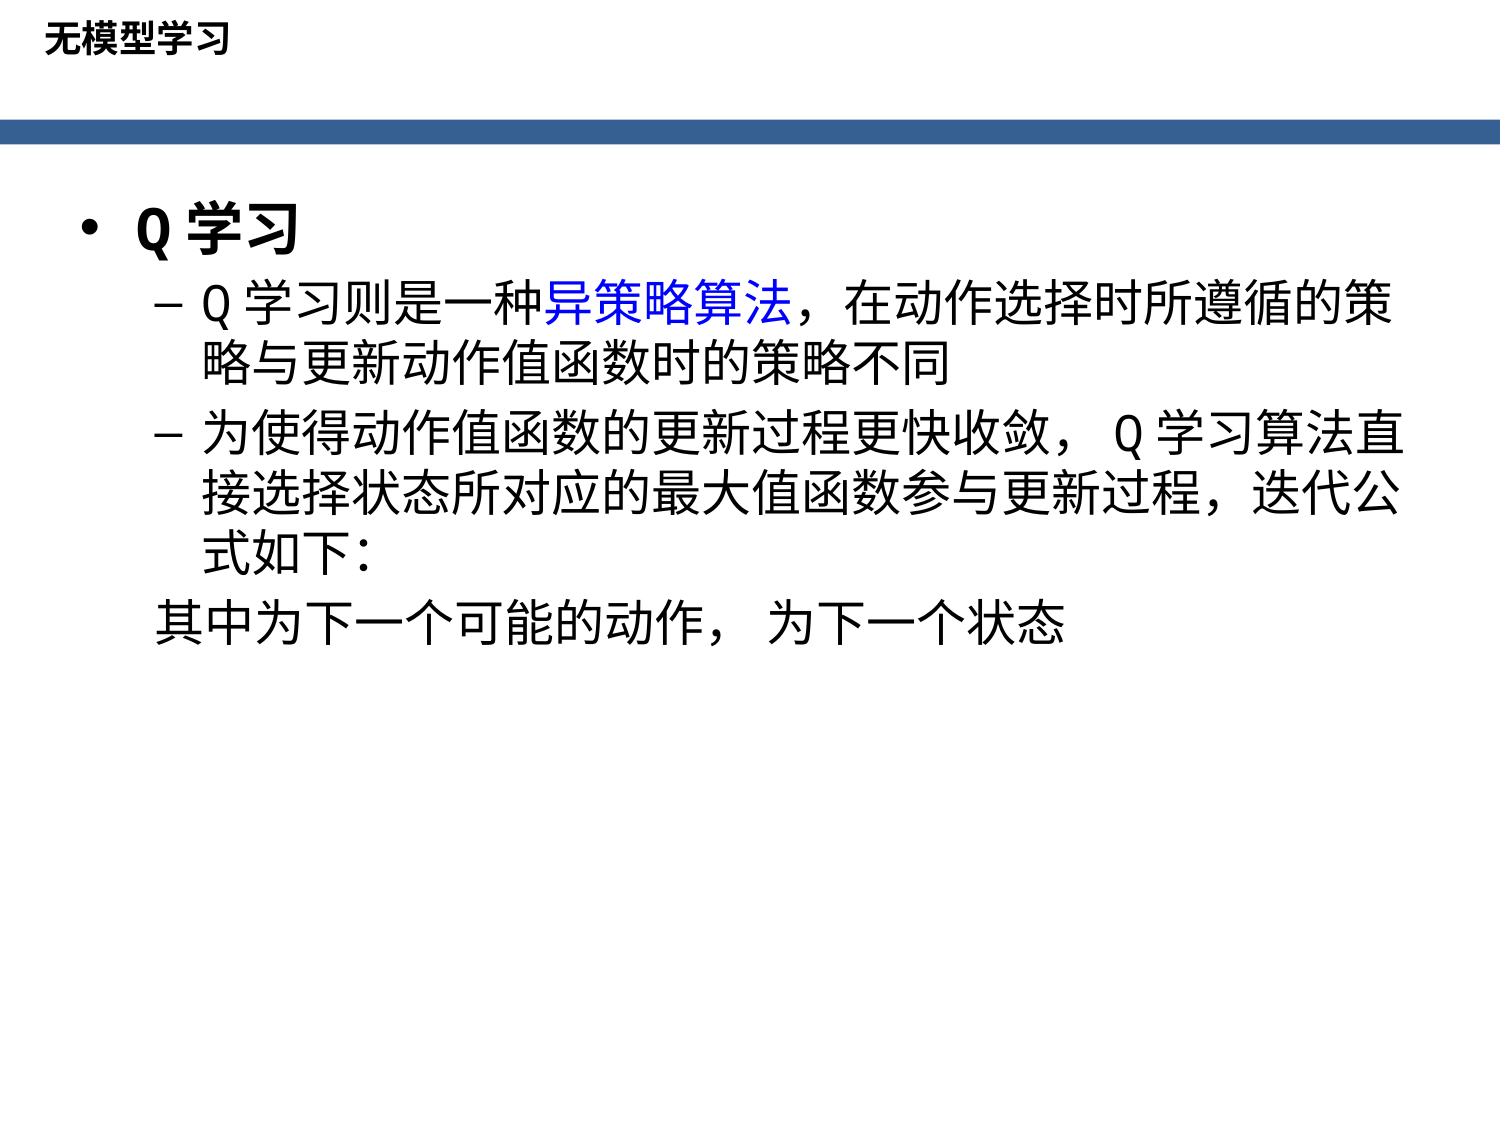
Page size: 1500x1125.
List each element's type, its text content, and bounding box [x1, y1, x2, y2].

title 无模型学习 [29, 7, 1305, 91]
